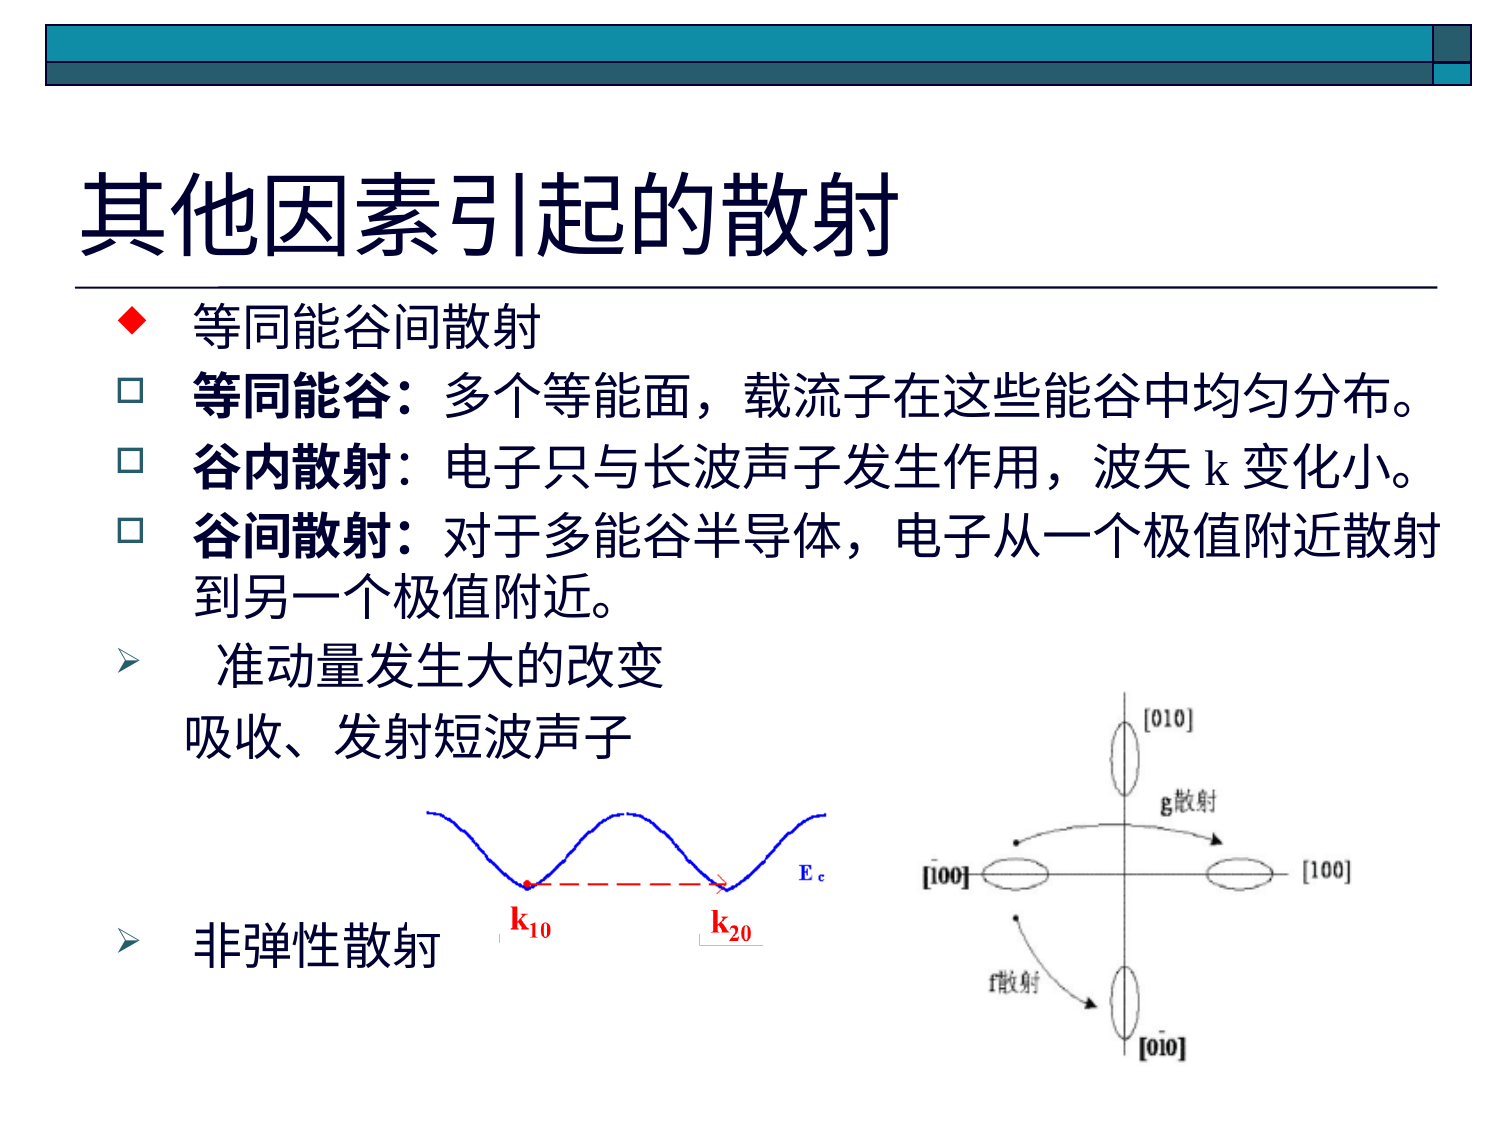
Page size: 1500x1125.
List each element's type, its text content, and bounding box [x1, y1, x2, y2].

picture [407, 784, 843, 961]
list 等同能谷间散射 等同能谷：多个等能面，载流子在这些能谷中均匀分布。 谷内散射：电子只与长波声子发生作用，波矢k变化小。 谷间散射：对于多能谷半导体，电子从一个极值附近散射到另一个极值附近。 准动量发生大的改变 吸收、发射短波声子 非弹性散射 [99, 287, 1459, 938]
slide_number [1112, 1025, 1425, 1100]
title 其他因素引起的散射 [62, 137, 1413, 275]
picture [905, 674, 1376, 1070]
